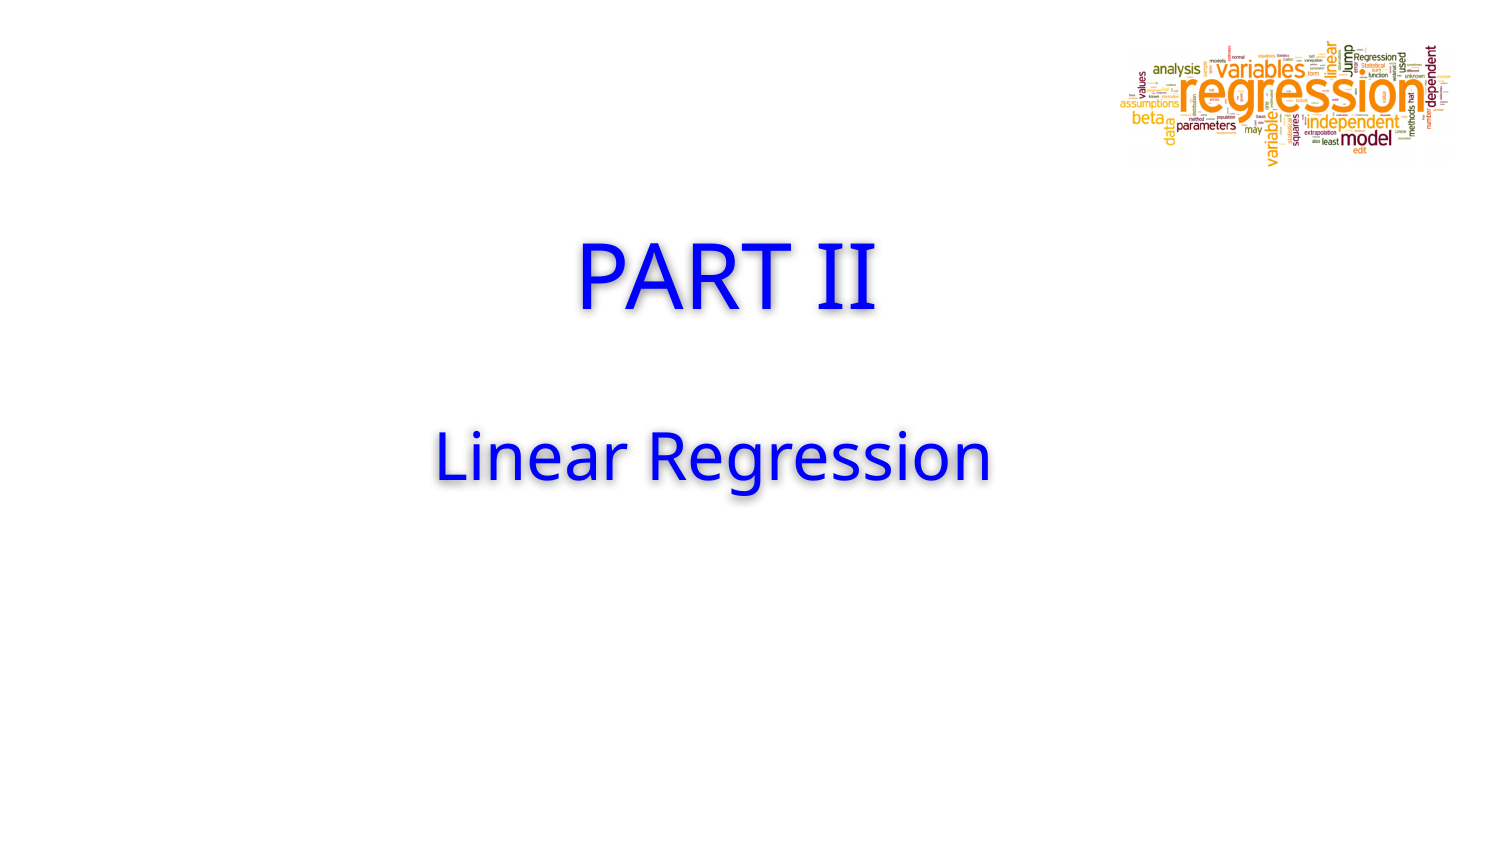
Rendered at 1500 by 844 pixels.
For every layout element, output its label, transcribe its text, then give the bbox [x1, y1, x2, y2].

picture [1120, 40, 1452, 167]
subtitle Linear Regression [296, 402, 1131, 506]
title PART II [498, 199, 954, 346]
